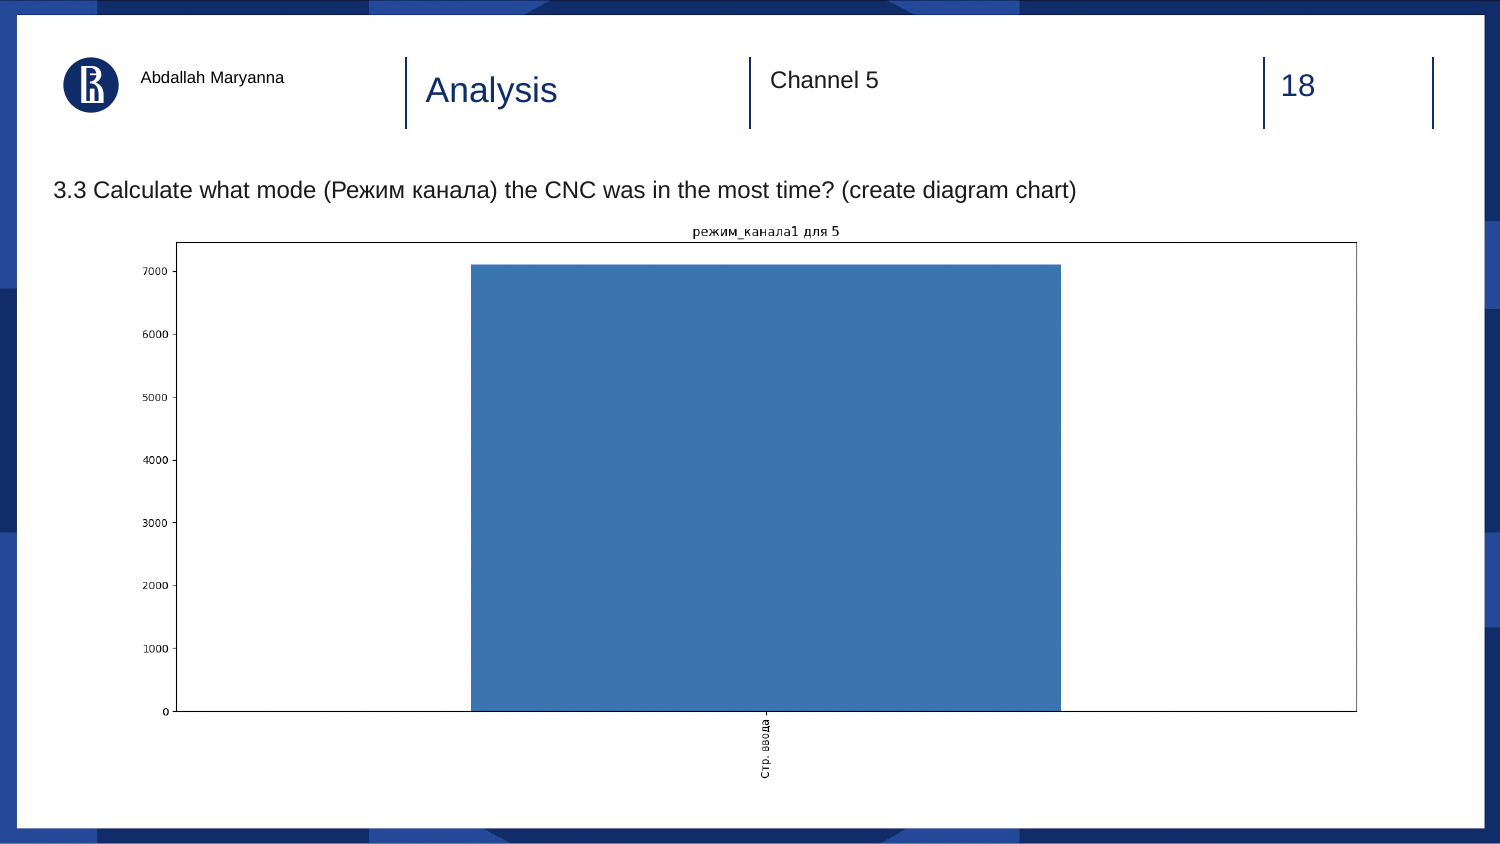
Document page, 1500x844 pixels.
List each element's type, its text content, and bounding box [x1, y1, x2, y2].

picture [0, 0, 1500, 844]
list Channel 5 [770, 67, 1025, 118]
list Analysis [425, 67, 681, 118]
text_box 3.3 Calculate what mode (Режим канала) the CNC was in the most time? (create diagram chart) [38, 155, 1303, 365]
list Abdallah Maryanna [140, 66, 375, 118]
